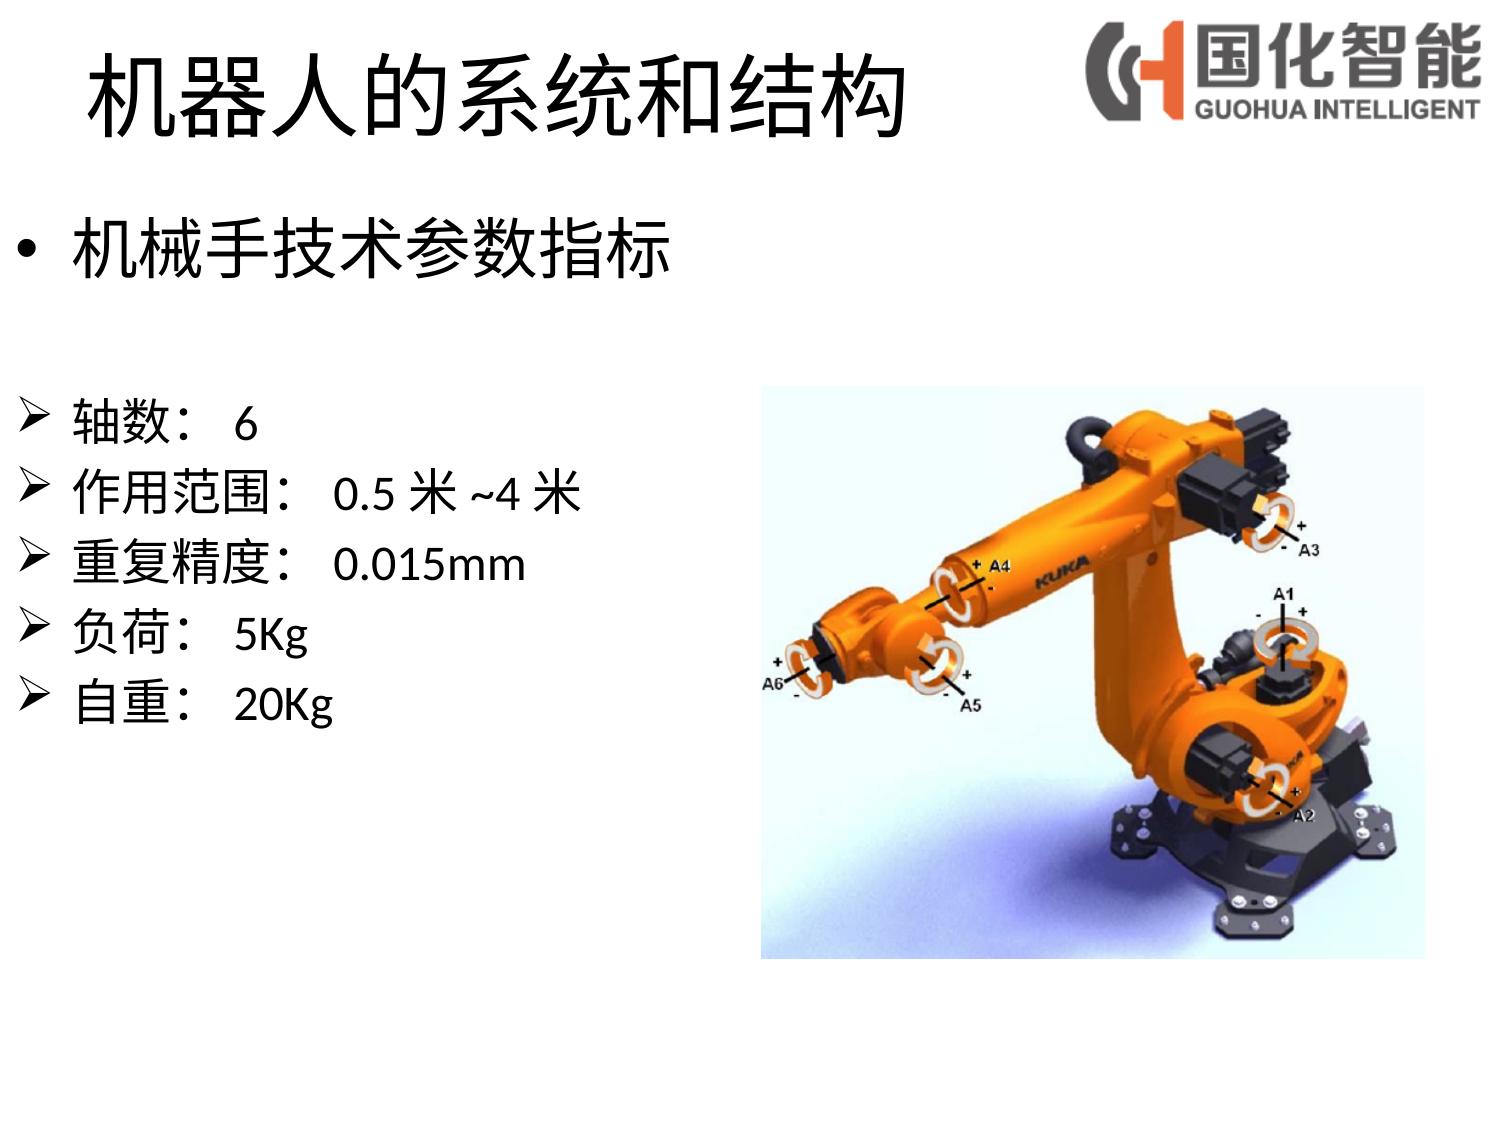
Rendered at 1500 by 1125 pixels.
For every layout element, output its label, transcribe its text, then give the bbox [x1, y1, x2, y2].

title 机器人的系统和结构 [70, 0, 1421, 188]
picture [761, 386, 1425, 959]
picture [1421, 0, 1500, 136]
list 机械手技术参数指标 轴数：6 作用范围：0.5米~4米 重复精度：0.015mm 负荷：5Kg 自重：20Kg [0, 199, 1350, 950]
